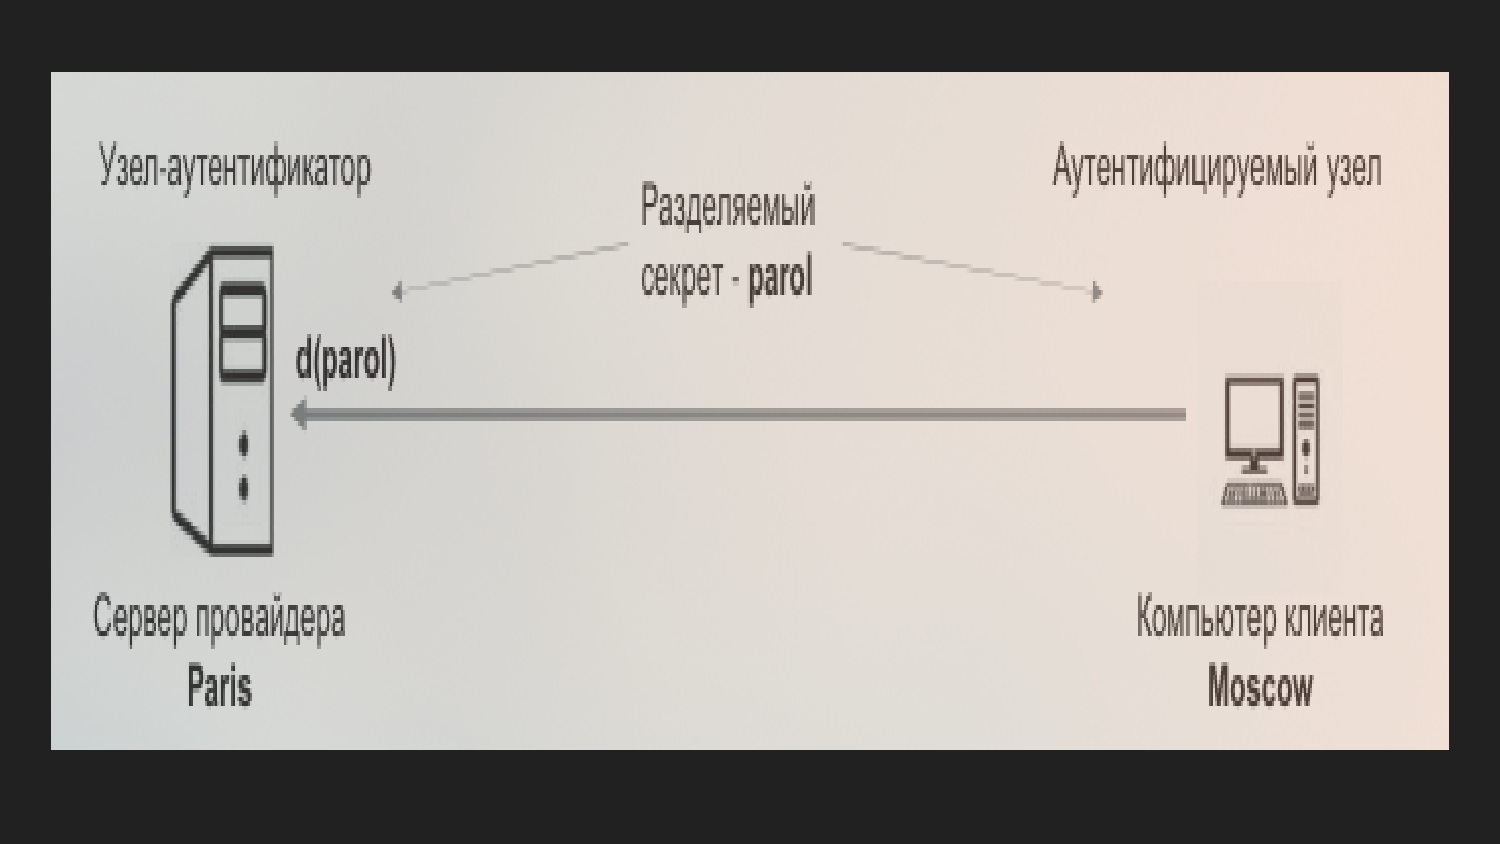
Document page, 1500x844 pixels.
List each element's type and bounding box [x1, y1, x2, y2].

picture [50, 72, 1450, 750]
